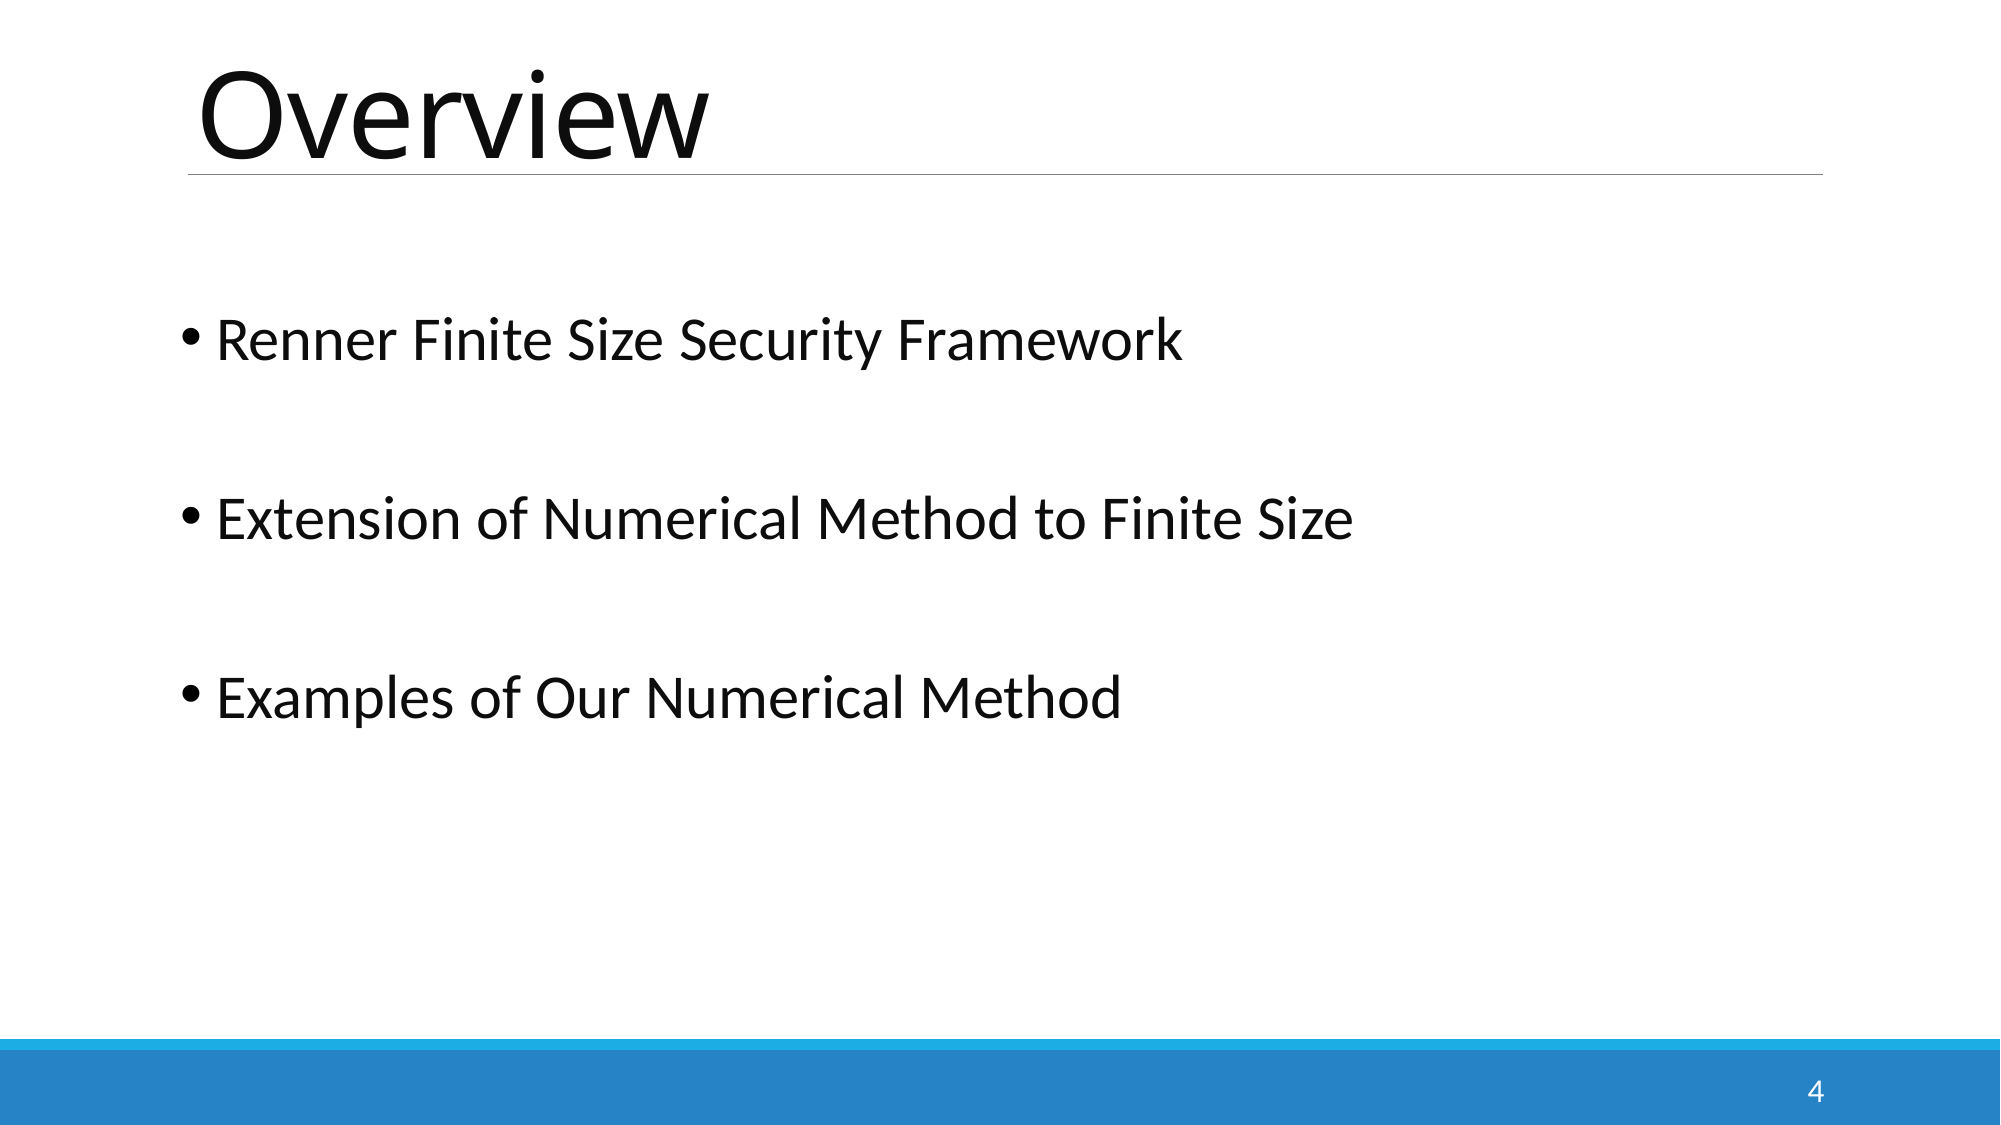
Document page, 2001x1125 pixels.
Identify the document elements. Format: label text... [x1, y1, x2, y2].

slide_number 4 [1624, 1059, 1840, 1120]
title Overview [180, 51, 1830, 191]
list Renner Finite Size Security Framework Extension of Numerical Method to Finite Size Examples of Our Numerical Method [180, 215, 1830, 1010]
